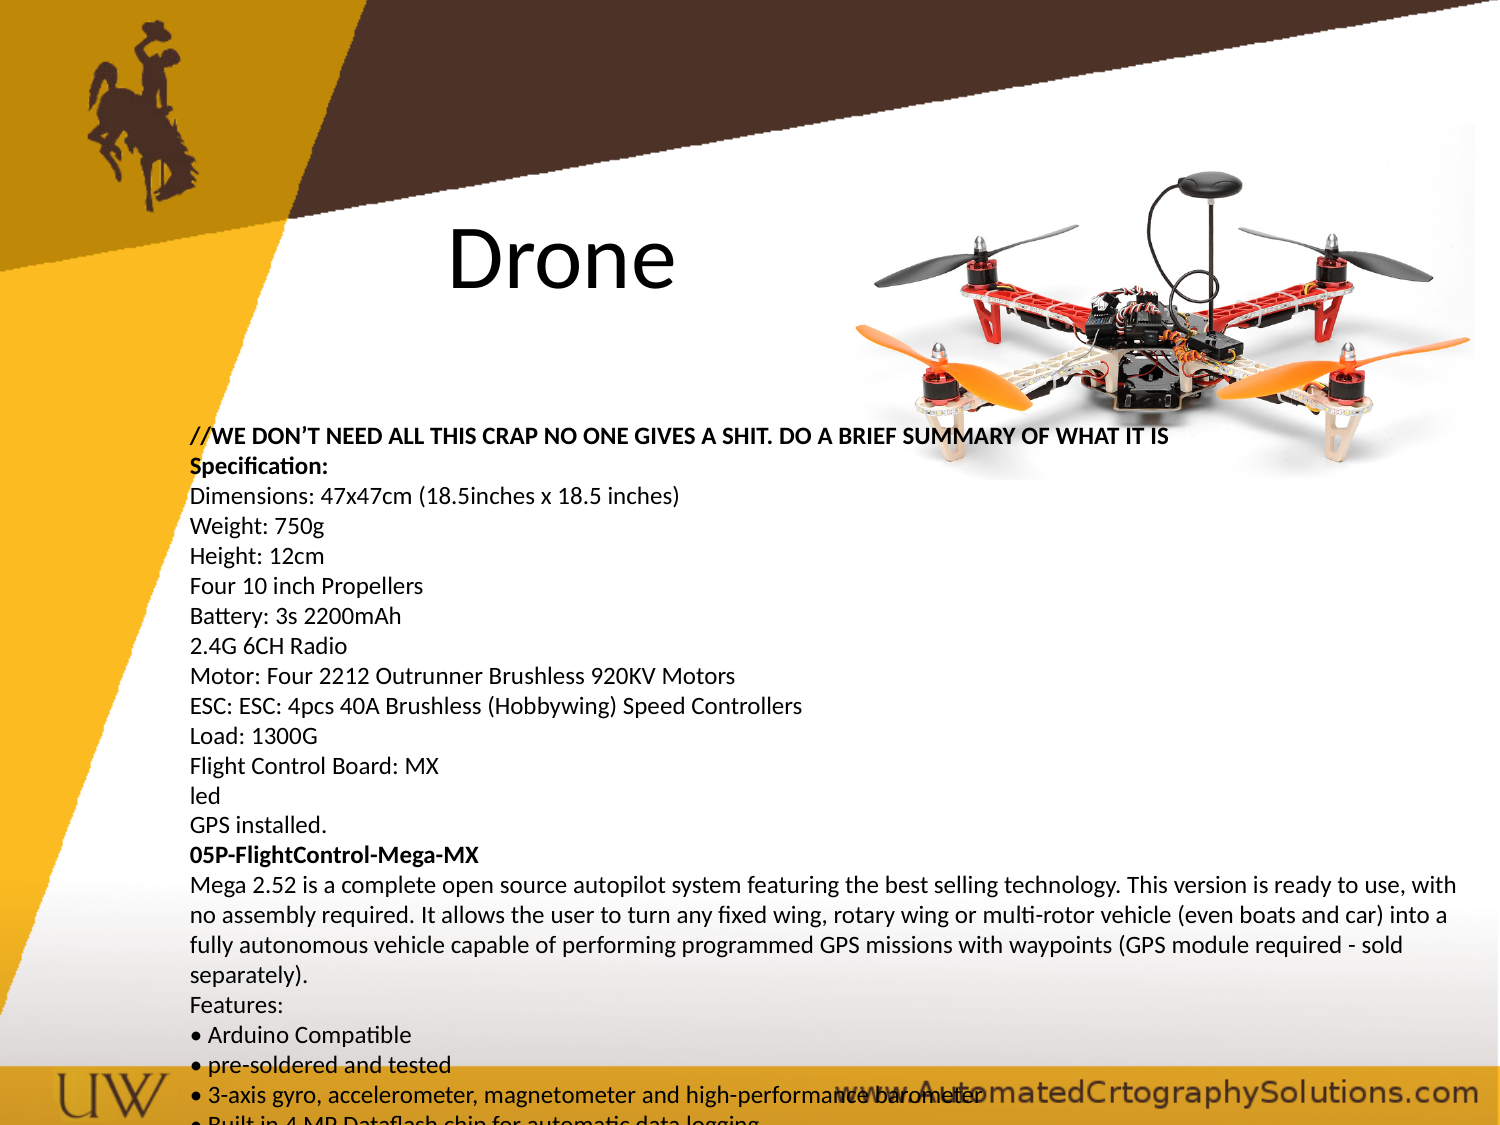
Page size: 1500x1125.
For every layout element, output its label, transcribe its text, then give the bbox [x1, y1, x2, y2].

text_box //WE DON’T NEED ALL THIS CRAP NO ONE GIVES A SHIT. DO A BRIEF SUMMARY OF WHAT IT IS Specification: Dimensions: 47x47cm (18.5inches x 18.5 inches) Weight: 750g Height: 12cm Four 10 inch Propellers Battery: 3s 2200mAh 2.4G 6CH Radio Motor: Four 2212 Outrunner Brushless 920KV Motors ESC: ESC: 4pcs 40A Brushless (Hobbywing) Speed Controllers Load: 1300G Flight Control Board: MX led GPS installed. 05P-FlightControl-Mega-MX Mega 2.52 is a complete open source autopilot system featuring the best selling technology. This version is ready to use, with no assembly required. It allows the user to turn any fixed wing, rotary wing or multi-rotor vehicle (even boats and car) into a fully autonomous vehicle capable of performing programmed GPS missions with waypoints (GPS module required - sold separately). Features: • Arduino Compatible • pre-soldered and tested • 3-axis gyro, accelerometer, magnetometer and high-performance barometer • Built in 4 MP Dataflash chip for automatic data logging • Honeywell HMC5883L-TR Digital compass • InvenSense 6 DoF Accelerometer/Gyro MPU-6000 • Measurement Specialties MS5611-01BA03 Barometric pressure sensor. • Atmel ATMEGA2560 and ATMEGA32U-2 (processing and USB function). 05P-GPS-38400-APM This is an updated GPS module that can used with ardupilot mega v2. This GPS module uses the latest technology to give the best possible position information, allowing for better performance with your Ardupilot or other Multirotor control platform. You may require to configure this module for use with your flight controller (MultiWii Copter I2C GPS board requires 115200 baud). You will require a USB to FTDI adaptor board to do this. Please note that this module ships with default settings and a baud rate of 38400. Features: • Standalone GPS receiver • U-blox NEO-6M GPS module • Under 1 second time-to-first-fix for hot and aided starts • SuperSense ® Indoor GPS: -162 dBm tracking sensitivity • Anti-jamming technology • Support SBAS (WAAS, EGNOS, MSAS, GAGAN) • U-blox 6 50 channel positioning engine with over 2 million effective correlators • Timepulse • 5Hz position update rate • Operating temperature range: -40 TO 85°C • UART TTL socket • EEprom to store settings • Rechargeable battery for Backup • Build in 18X18mm GPS antenna • RoHS compliant Specification: Dimensions: 47x47cm (18.5inches x 18.5 inches) Weight: 750g Height: 12cm Four 10 inch Propellers Battery: 3s 2200mAh 2.4G 6CH Radio Motor: Four 2212 Outrunner Brushless 920KV Motors ESC: ESC: 4pcs 40A Brushless (Hobbywing) Speed Controllers Load: 1300G Flight Control Board: MX led GPS installed. 05P-FlightControl-Mega-MX Mega 2.52 is a complete open source autopilot system featuring the best selling technology. This version is ready to use, with no assembly required. It allows the user to turn any fixed wing, rotary wing or multi-rotor vehicle (even boats and car) into a fully autonomous vehicle capable of performing programmed GPS missions with waypoints (GPS module required - sold separately). Features: • Arduino Compatible • pre-soldered and tested • 3-axis gyro, accelerometer, magnetometer and high-performance barometer • Built in 4 MP Dataflash chip for automatic data logging • Honeywell HMC5883L-TR Digital compass • InvenSense 6 DoF Accelerometer/Gyro MPU-6000 • Measurement Specialties MS5611-01BA03 Barometric pressure sensor. • Atmel ATMEGA2560 and ATMEGA32U-2 (processing and USB function). 05P-GPS-38400-APM This is an updated GPS module that can used with ardupilot mega v2. This GPS module uses the latest technology to give the best possible position information, allowing for better performance with your Ardupilot or other Multirotor control platform. You may require to configure this module for use with your flight controller (MultiWii Copter I2C GPS board requires 115200 baud). You will require a USB to FTDI adaptor board to do this. Please note that this module ships with default settings and a baud rate of 38400. Features: • Standalone GPS receiver • U-blox NEO-6M GPS module • Under 1 second time-to-first-fix for hot and aided starts • SuperSense ® Indoor GPS: -162 dBm tracking sensitivity • Anti-jamming technology • Support SBAS (WAAS, EGNOS, MSAS, GAGAN) • U-blox 6 50 channel positioning engine with over 2 million effective correlators • Timepulse • 5Hz position update rate • Operating temperature range: -40 TO 85°C • UART TTL socket • EEprom to store settings • Rechargeable battery for Backup • Build in 18X18mm GPS antenna • RoHS compliant [174, 412, 1475, 1125]
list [849, 124, 1476, 480]
picture [0, 0, 1500, 1125]
title Drone [0, 158, 844, 346]
picture [0, 346, 849, 1125]
